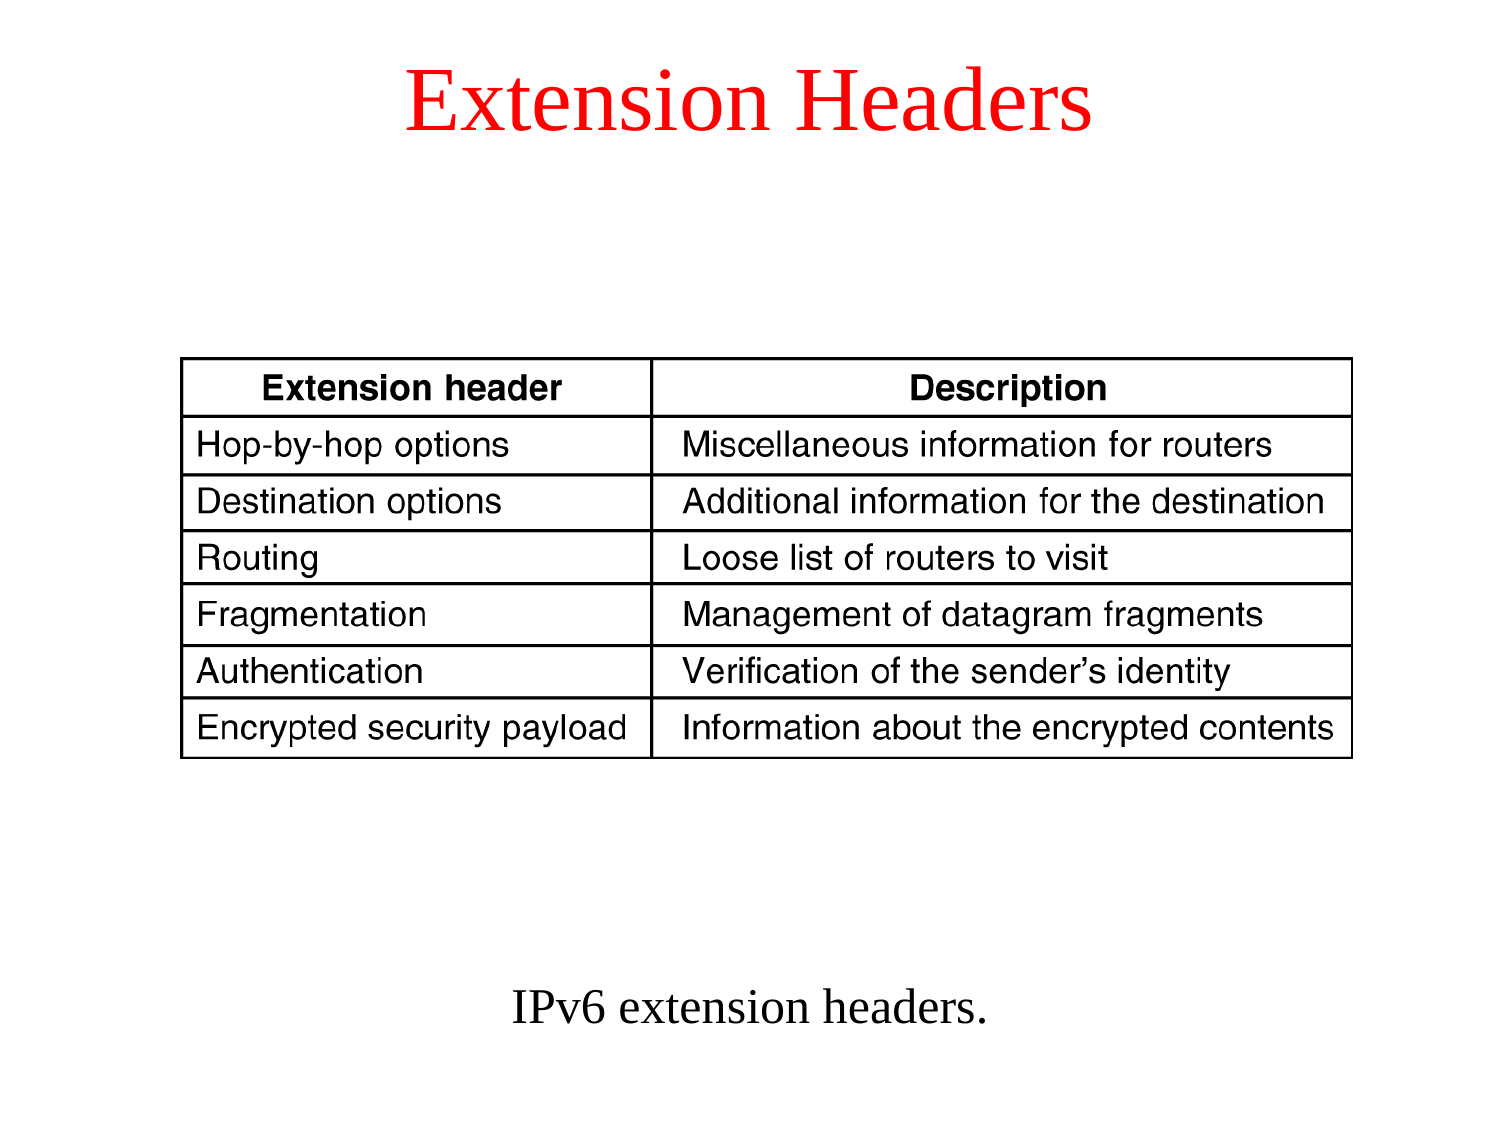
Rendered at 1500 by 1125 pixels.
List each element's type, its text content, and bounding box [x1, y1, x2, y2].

picture [180, 357, 1353, 760]
list IPv6 extension headers. [0, 965, 1500, 1076]
title Extension Headers [0, 0, 1500, 188]
